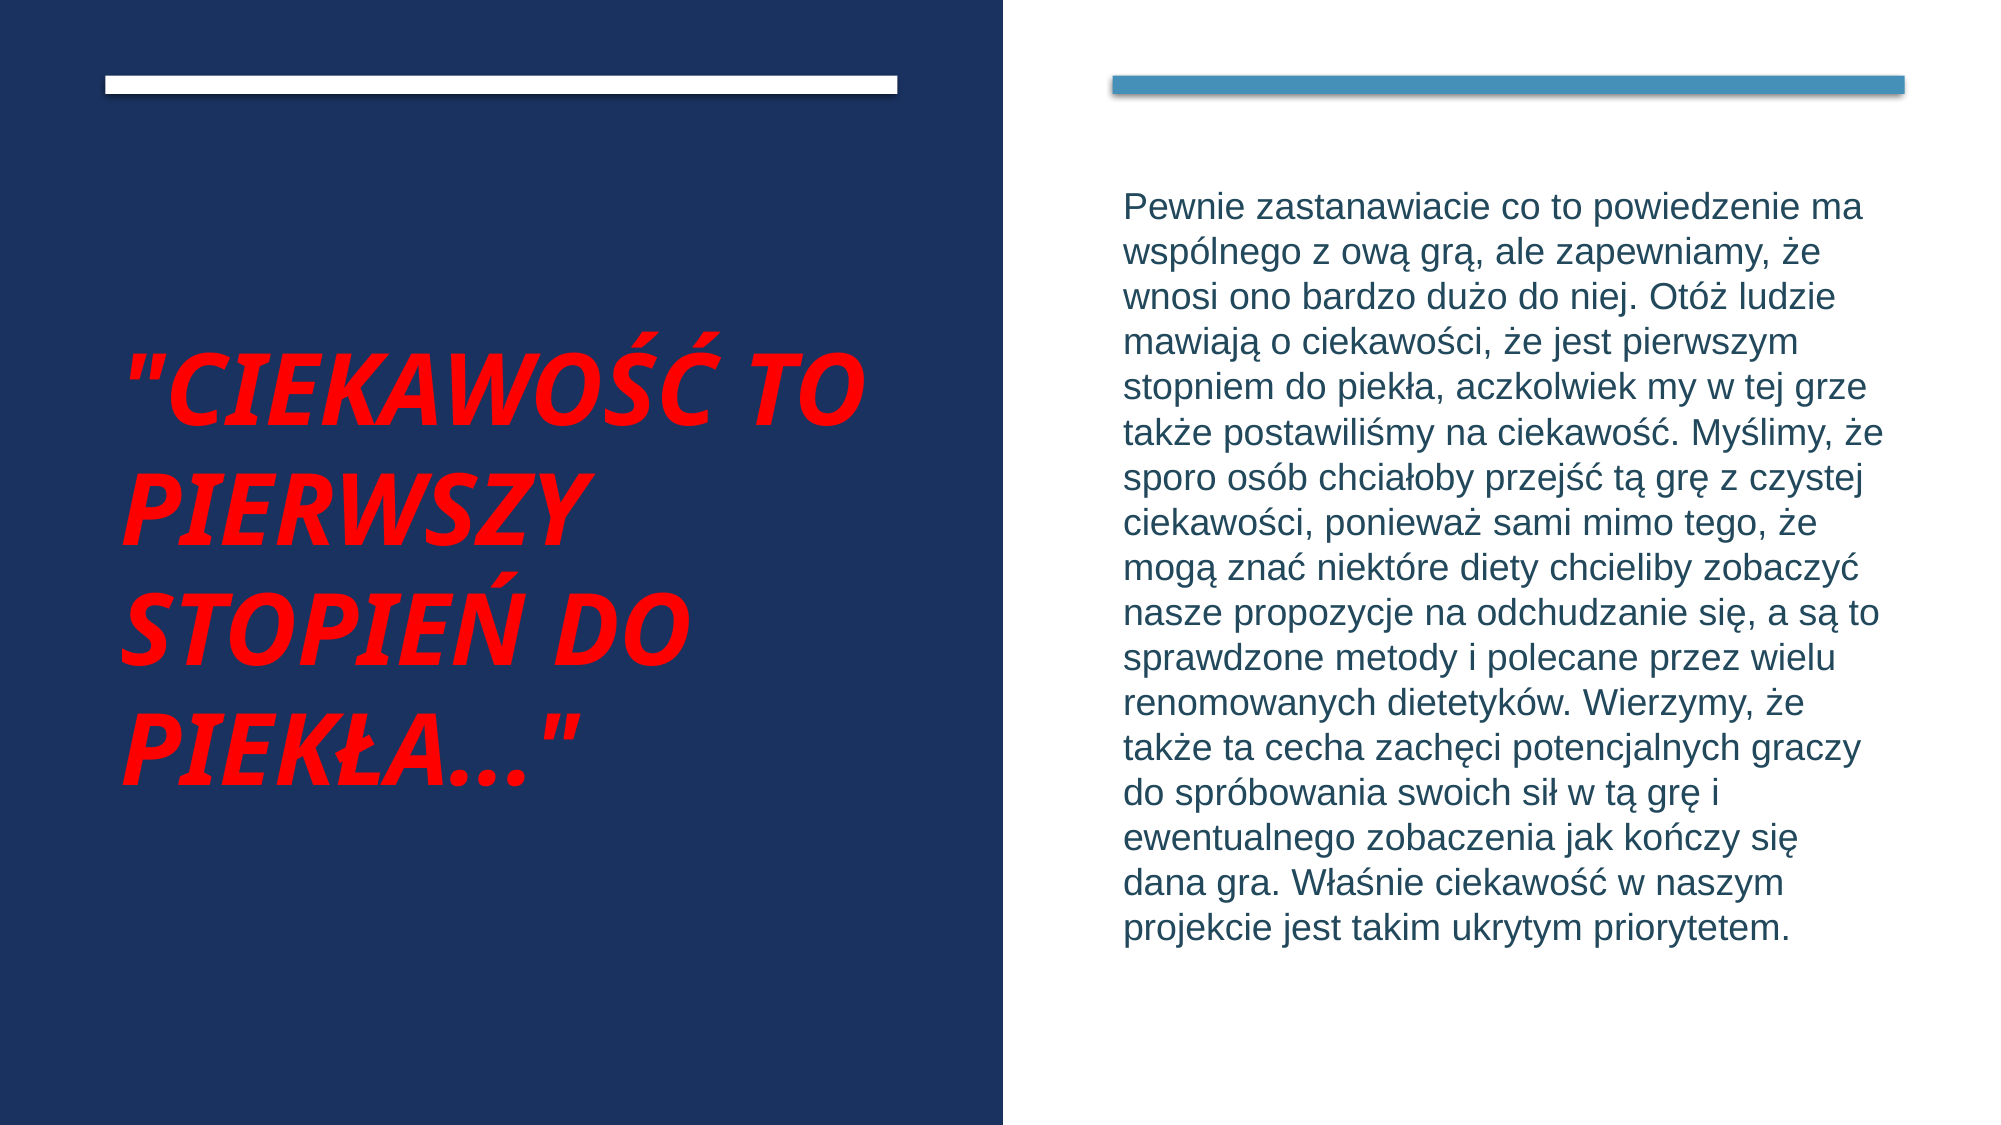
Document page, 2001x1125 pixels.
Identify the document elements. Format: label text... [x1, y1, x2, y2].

text_box [1005, 0, 2000, 1125]
list Pewnie zastanawiacie co to powiedzenie ma wspólnego z ową grą, ale zapewniamy, że wnosi ono bardzo dużo do niej. Otóż ludzie mawiają o ciekawości, że jest pierwszym stopniem do piekła, aczkolwiek my w tej grze także postawiliśmy na ciekawość. Myślimy, że sporo osób chciałoby przejść tą grę z czystej ciekawości, ponieważ sami mimo tego, że mogą znać niektóre diety chcieliby zobaczyć nasze propozycje na odchudzanie się, a są to sprawdzone metody i polecane przez wielu renomowanych dietetyków. Wierzymy, że także ta cecha zachęci potencjalnych graczy do spróbowania swoich sił w tą grę i ewentualnego zobaczenia jak kończy się dana gra. Właśnie ciekawość w naszym projekcie jest takim ukrytym priorytetem. [1108, 169, 1905, 962]
title "Ciekawość to pierwszy stopień do piekła..." [105, 169, 898, 962]
text_box [104, 74, 898, 95]
text_box [1112, 74, 1906, 95]
text_box [0, 0, 1005, 1125]
